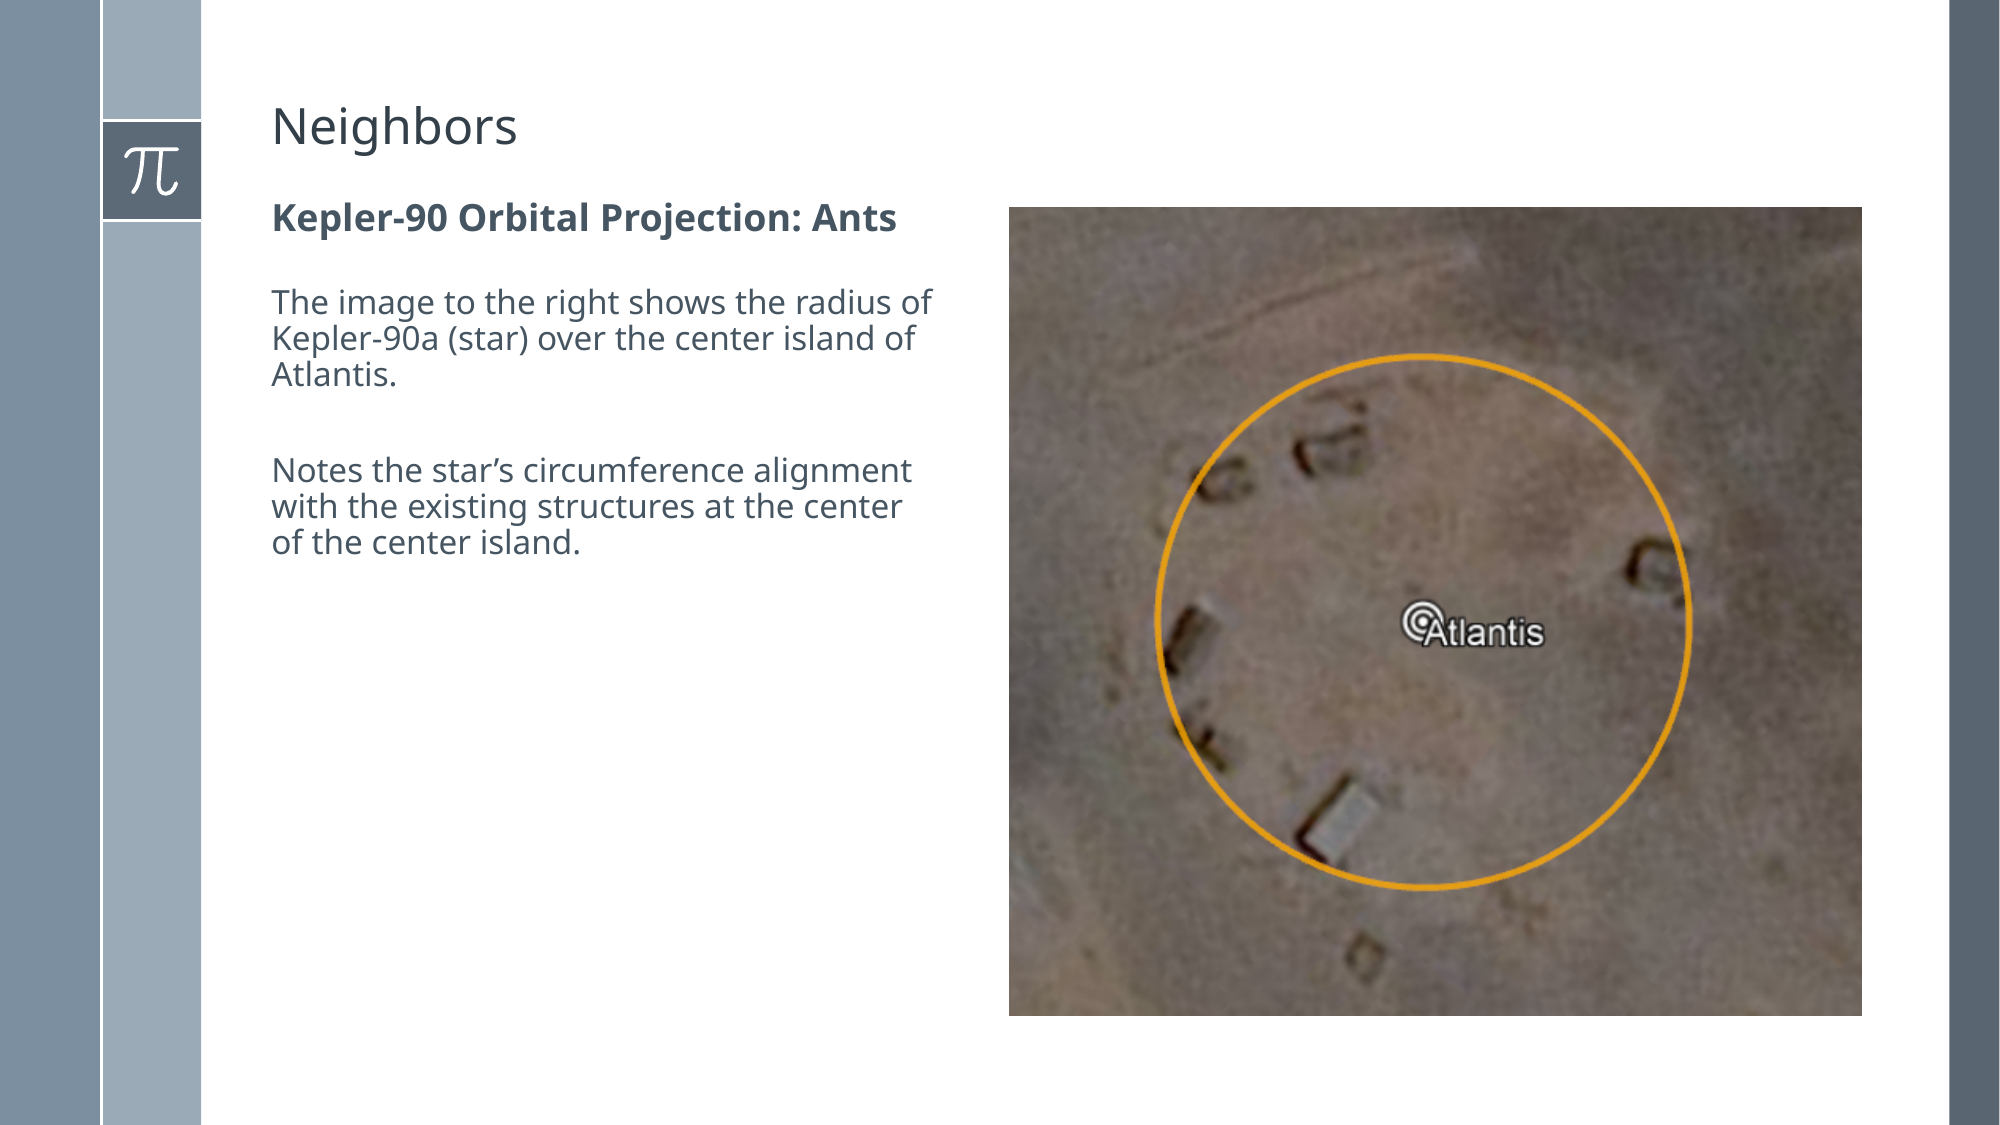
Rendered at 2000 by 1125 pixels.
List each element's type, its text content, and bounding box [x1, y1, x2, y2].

text_box The image to the right shows the radius of Kepler-90a (star) over the center island of Atlantis. Notes the star’s circumference alignment with the existing structures at the center of the center island. [256, 278, 950, 975]
title Neighbors [256, 96, 1862, 162]
text_box Kepler-90 Orbital Projection: Ants [256, 162, 1862, 247]
picture [1009, 207, 1862, 1016]
